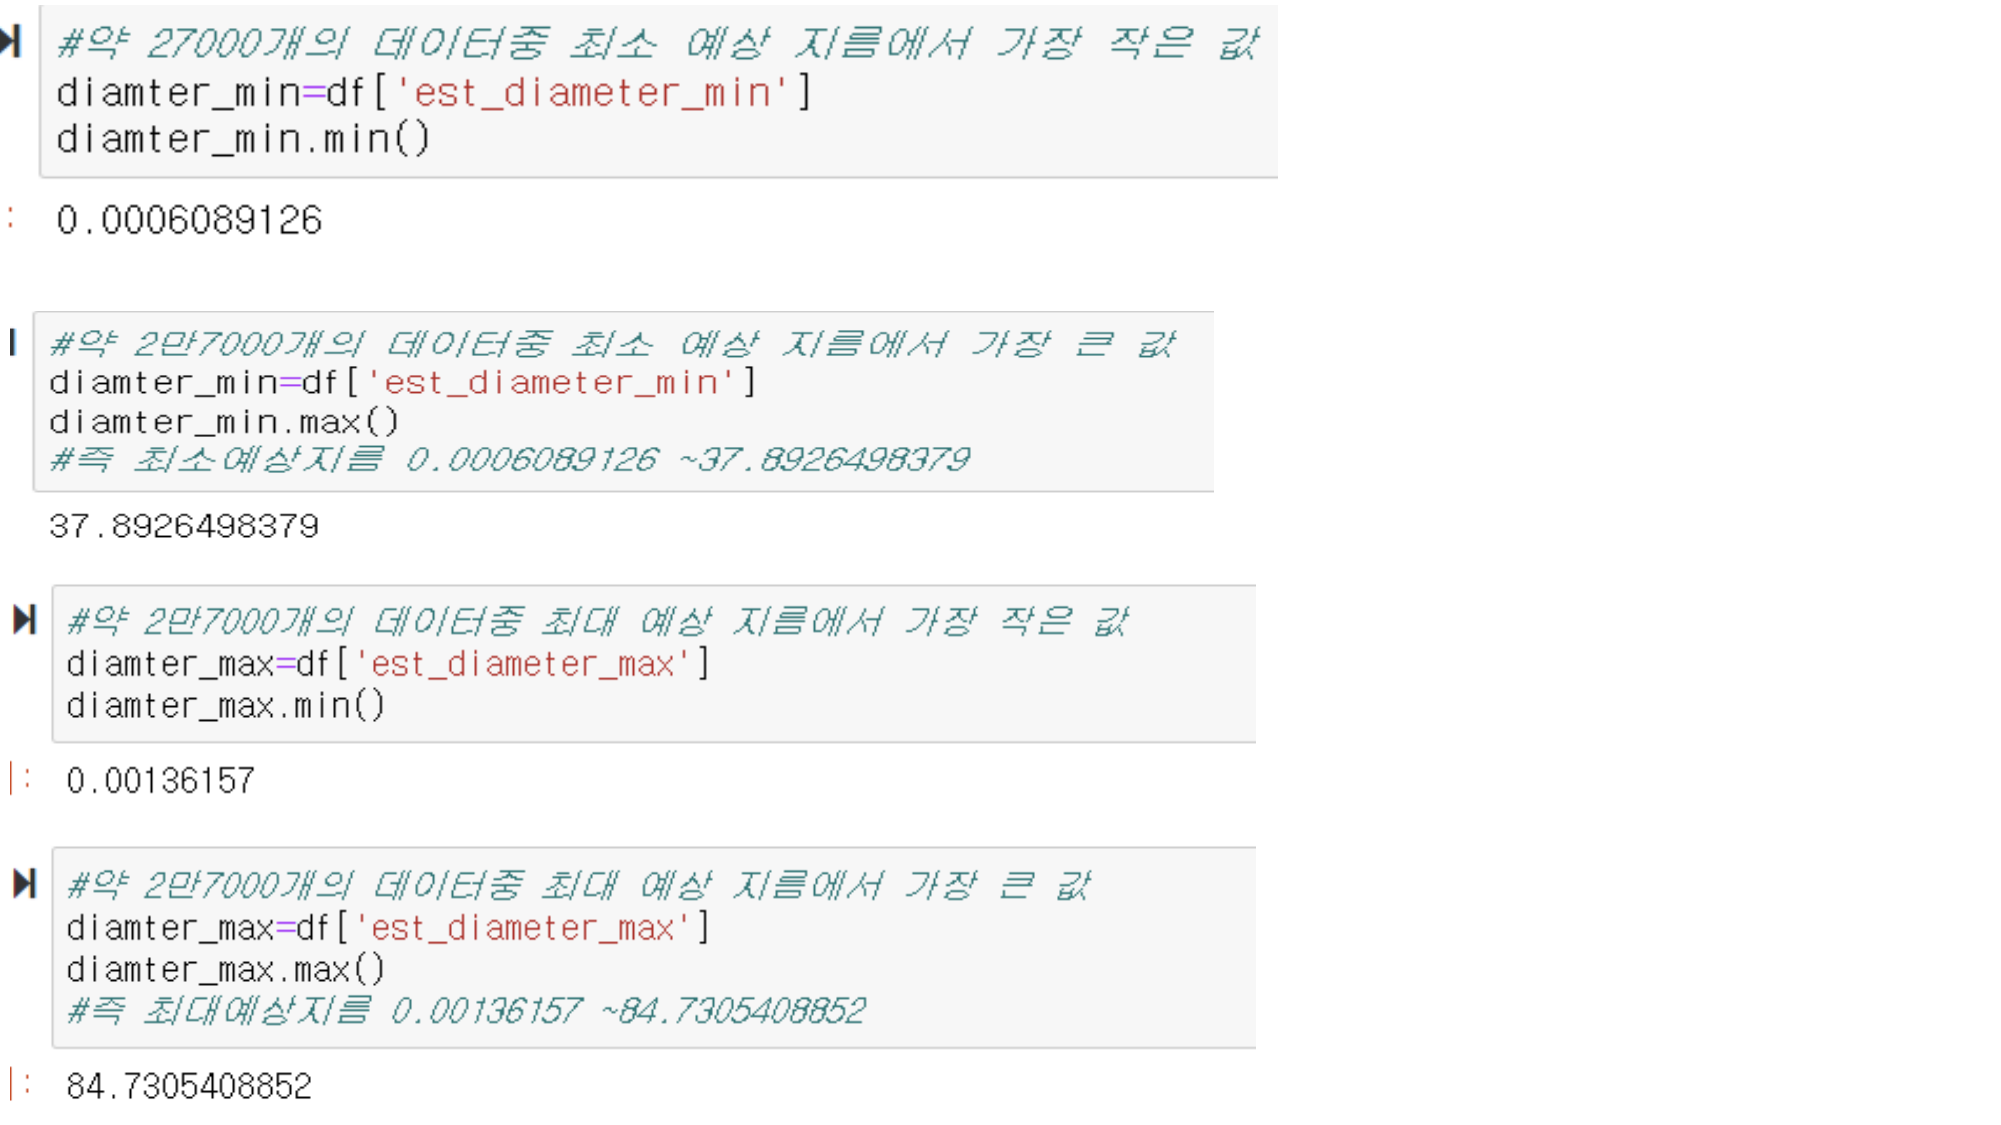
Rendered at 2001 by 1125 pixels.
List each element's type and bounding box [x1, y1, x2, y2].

picture [0, 5, 1278, 274]
picture [10, 311, 1214, 563]
picture [10, 579, 1256, 1105]
